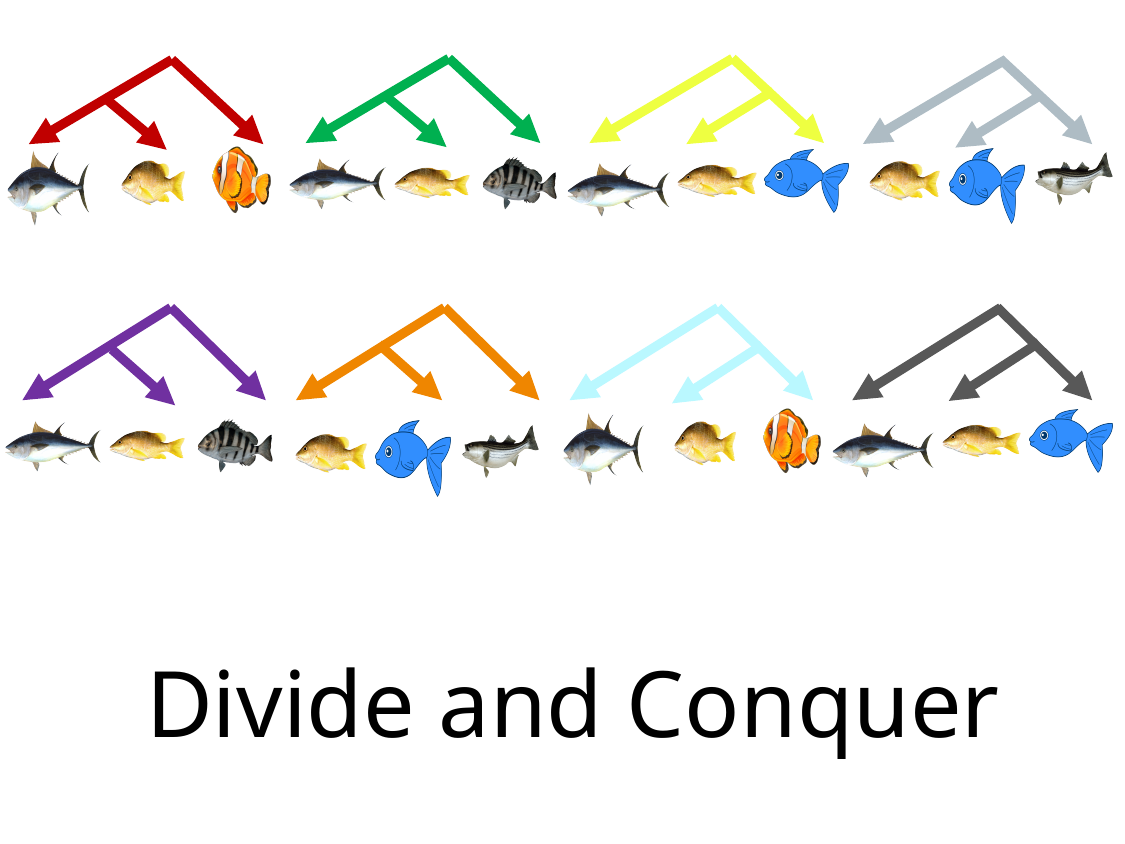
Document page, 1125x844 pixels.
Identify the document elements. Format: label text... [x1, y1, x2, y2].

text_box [446, 307, 540, 401]
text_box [284, 143, 561, 223]
picture [458, 415, 543, 488]
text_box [111, 348, 176, 404]
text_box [955, 94, 1043, 141]
text_box Divide and Conquer [93, 634, 1054, 712]
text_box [1002, 307, 1093, 401]
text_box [686, 90, 774, 145]
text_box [589, 58, 733, 144]
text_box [105, 98, 167, 127]
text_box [559, 390, 822, 505]
picture [295, 432, 368, 476]
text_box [734, 57, 825, 144]
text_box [720, 307, 814, 389]
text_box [378, 343, 443, 401]
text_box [3, 128, 273, 246]
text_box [1009, 59, 1093, 141]
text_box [305, 58, 449, 142]
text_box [569, 307, 719, 389]
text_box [826, 407, 1113, 492]
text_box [562, 147, 849, 232]
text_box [671, 344, 763, 389]
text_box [173, 307, 267, 401]
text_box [22, 307, 171, 401]
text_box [295, 307, 445, 401]
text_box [0, 406, 276, 485]
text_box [385, 95, 447, 142]
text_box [869, 142, 1117, 224]
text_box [948, 342, 1040, 402]
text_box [851, 307, 1001, 401]
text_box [28, 59, 172, 127]
picture [375, 420, 451, 497]
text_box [450, 57, 541, 142]
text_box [174, 59, 264, 127]
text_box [862, 59, 1007, 145]
